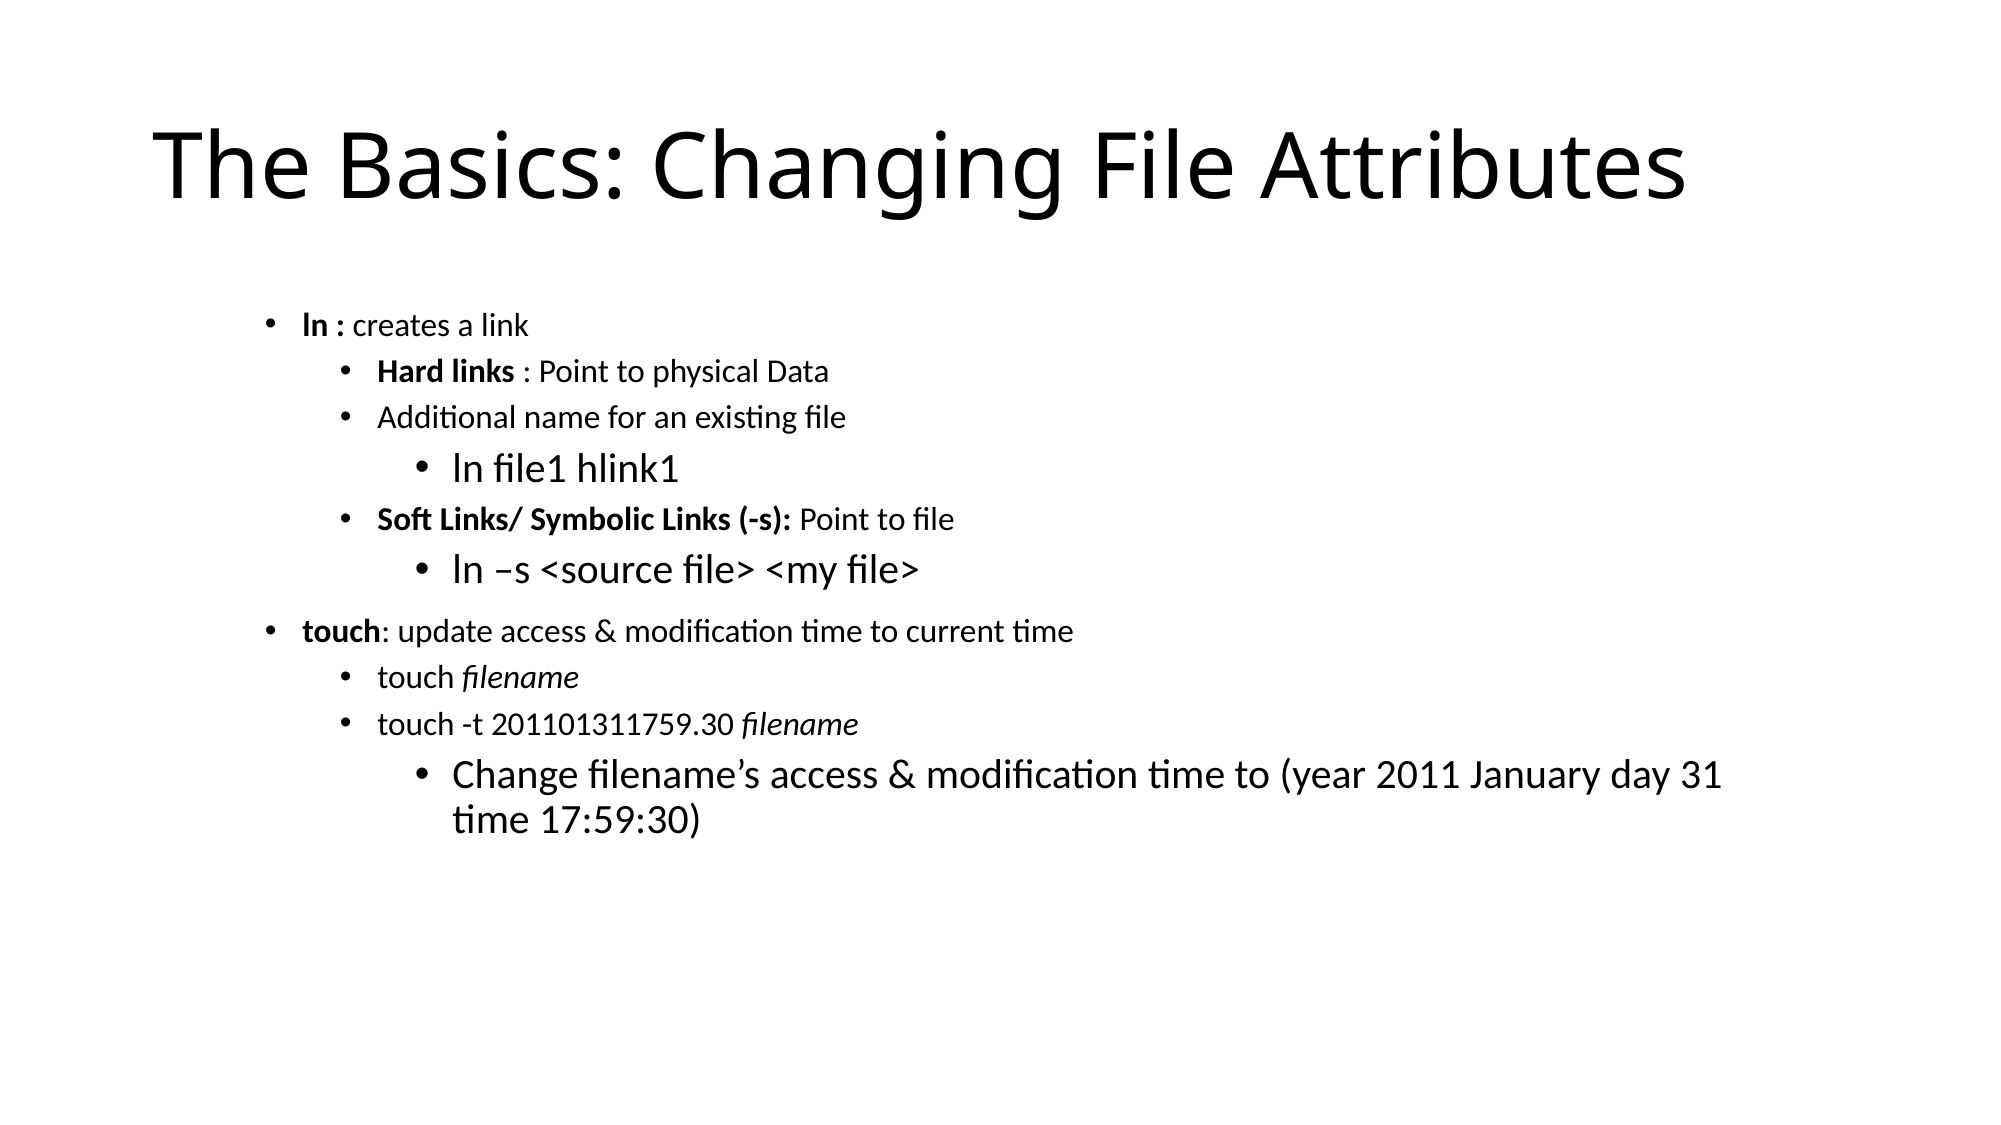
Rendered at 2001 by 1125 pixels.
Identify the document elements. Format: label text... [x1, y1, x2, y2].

list ln : creates a link Hard links : Point to physical Data Additional name for an existing file ln file1 hlink1 Soft Links/ Symbolic Links (-s): Point to file ln –s <source file> <my file> touch: update access & modification time to current time touch filename touch -t 201101311759.30 filename Change filename’s access & modification time to (year 2011 January day 31 time 17:59:30) [249, 299, 1825, 988]
title The Basics: Changing File Attributes [137, 59, 1863, 278]
